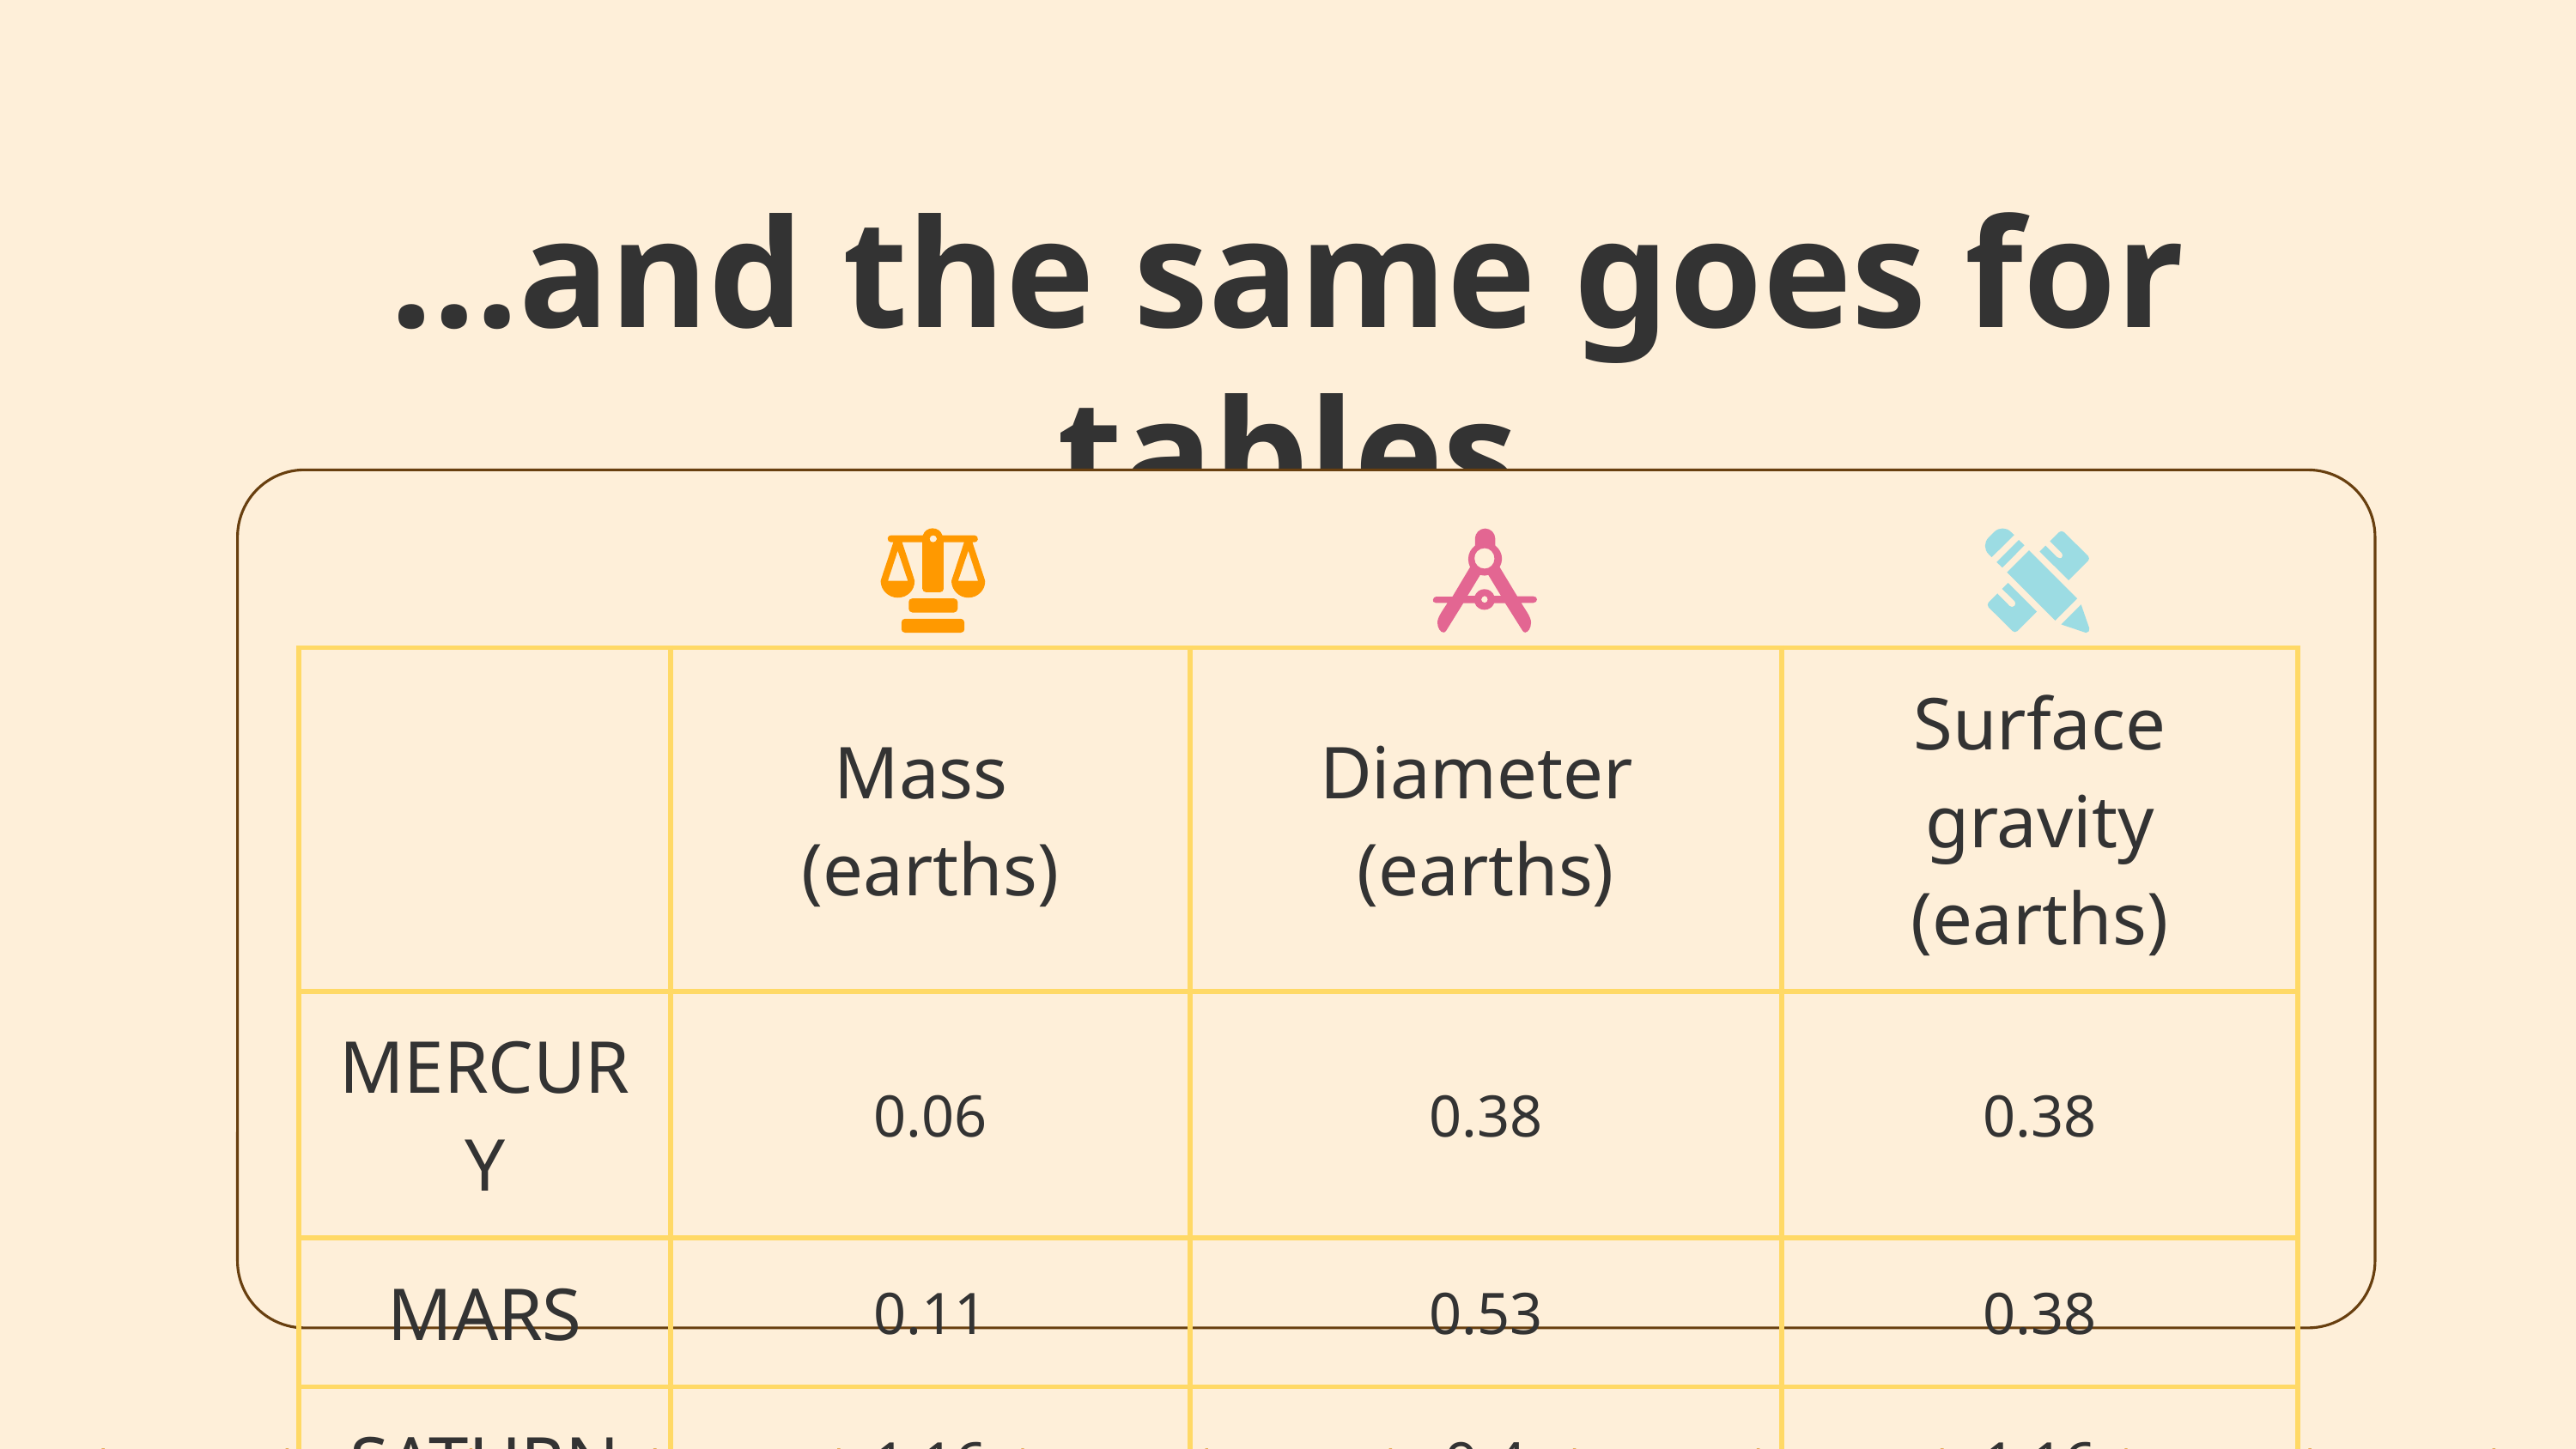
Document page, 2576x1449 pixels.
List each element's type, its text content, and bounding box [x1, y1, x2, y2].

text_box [1984, 528, 2091, 634]
table_cell 9.4 [1193, 1389, 1779, 1449]
table_cell 0.38 [1784, 994, 2295, 1235]
text_box [1432, 528, 1538, 633]
table_cell 1.16 [673, 1389, 1188, 1449]
table_header Surface gravity (earths) [1784, 650, 2295, 989]
table_cell 0.38 [1784, 1240, 2295, 1385]
table_cell SATURN [301, 1389, 668, 1449]
table_cell MARS [301, 1240, 668, 1385]
table_cell 0.11 [673, 1240, 1188, 1385]
title …and the same goes for tables [200, 151, 2375, 325]
table_cell MERCURY [301, 994, 668, 1235]
table_cell 0.53 [1193, 1240, 1779, 1385]
table_cell 0.06 [673, 994, 1188, 1235]
table_header Mass (earths) [673, 650, 1188, 989]
table_cell 1.16 [1784, 1389, 2295, 1449]
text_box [880, 528, 986, 634]
table_header Diameter (earths) [1193, 650, 1779, 989]
table_header [301, 650, 668, 989]
table_cell 0.38 [1193, 994, 1779, 1235]
text_box [237, 470, 2375, 1328]
